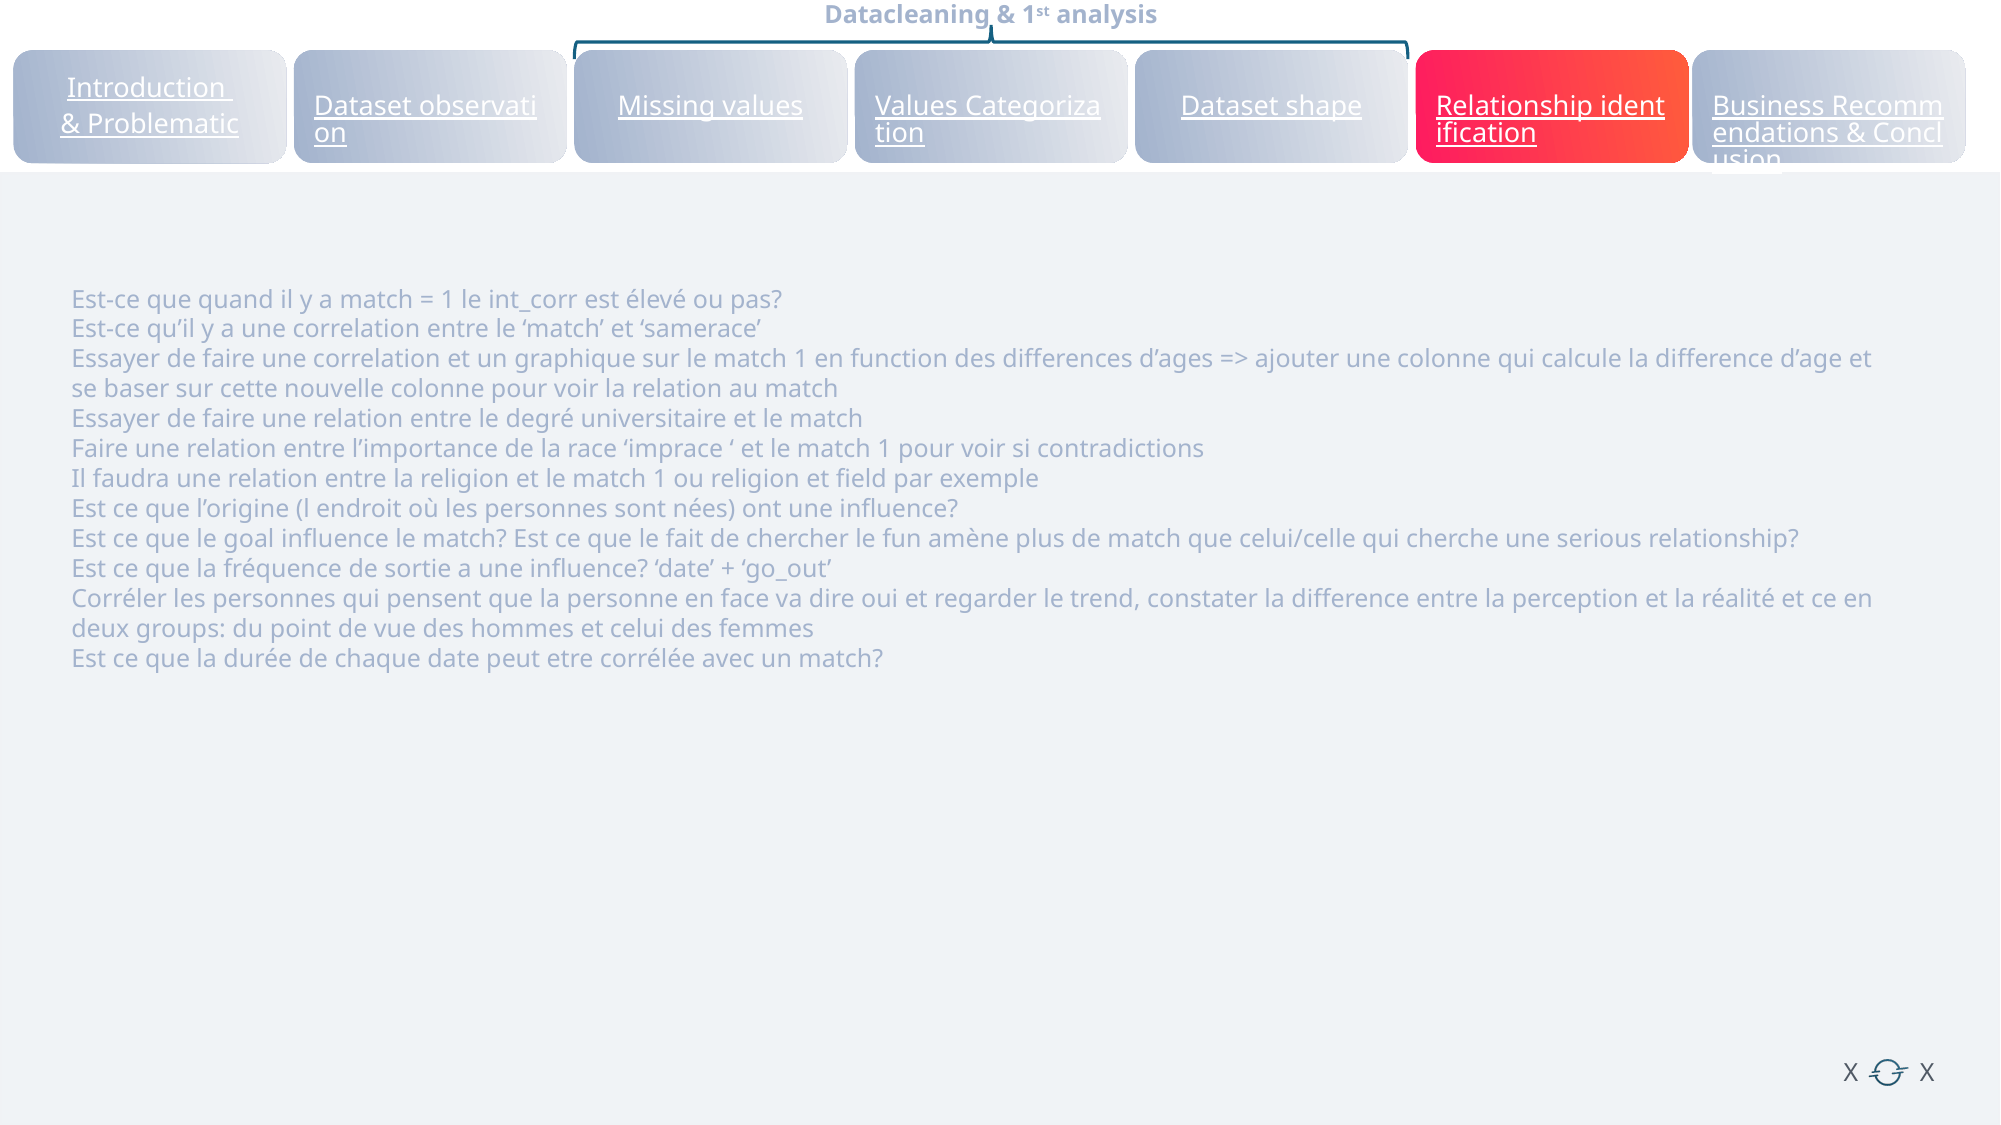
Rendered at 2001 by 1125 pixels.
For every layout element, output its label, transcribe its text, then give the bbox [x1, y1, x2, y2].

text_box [12, 0, 1966, 164]
text_box [0, 172, 2000, 1125]
text_box Est-ce que quand il y a match = 1 le int_corr est élevé ou pas? Est-ce qu’il y a une correlation entre le ‘match’ et ‘samerace’ Essayer de faire une correlation et un graphique sur le match 1 en function des differences d’ages => ajouter une colonne qui calcule la difference d’age et se baser sur cette nouvelle colonne pour voir la relation au match Essayer de faire une relation entre le degré universitaire et le match Faire une relation entre l’importance de la race ‘imprace ‘ et le match 1 pour voir si contradictions Il faudra une relation entre la religion et le match 1 ou religion et field par exemple Est ce que l’origine (l endroit où les personnes sont nées) ont une influence? Est ce que le goal influence le match? Est ce que le fait de chercher le fun amène plus de match que celui/celle qui cherche une serious relationship? Est ce que la fréquence de sortie a une influence? ‘date’ + ‘go_out’ Corréler les personnes qui pensent que la personne en face va dire oui et regarder le trend, constater la difference entre la perception et la réalité et ce en deux groups: du point de vue des hommes et celui des femmes Est ce que la durée de chaque date peut etre corrélée avec un match? [56, 275, 1919, 710]
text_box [1828, 1048, 1955, 1101]
